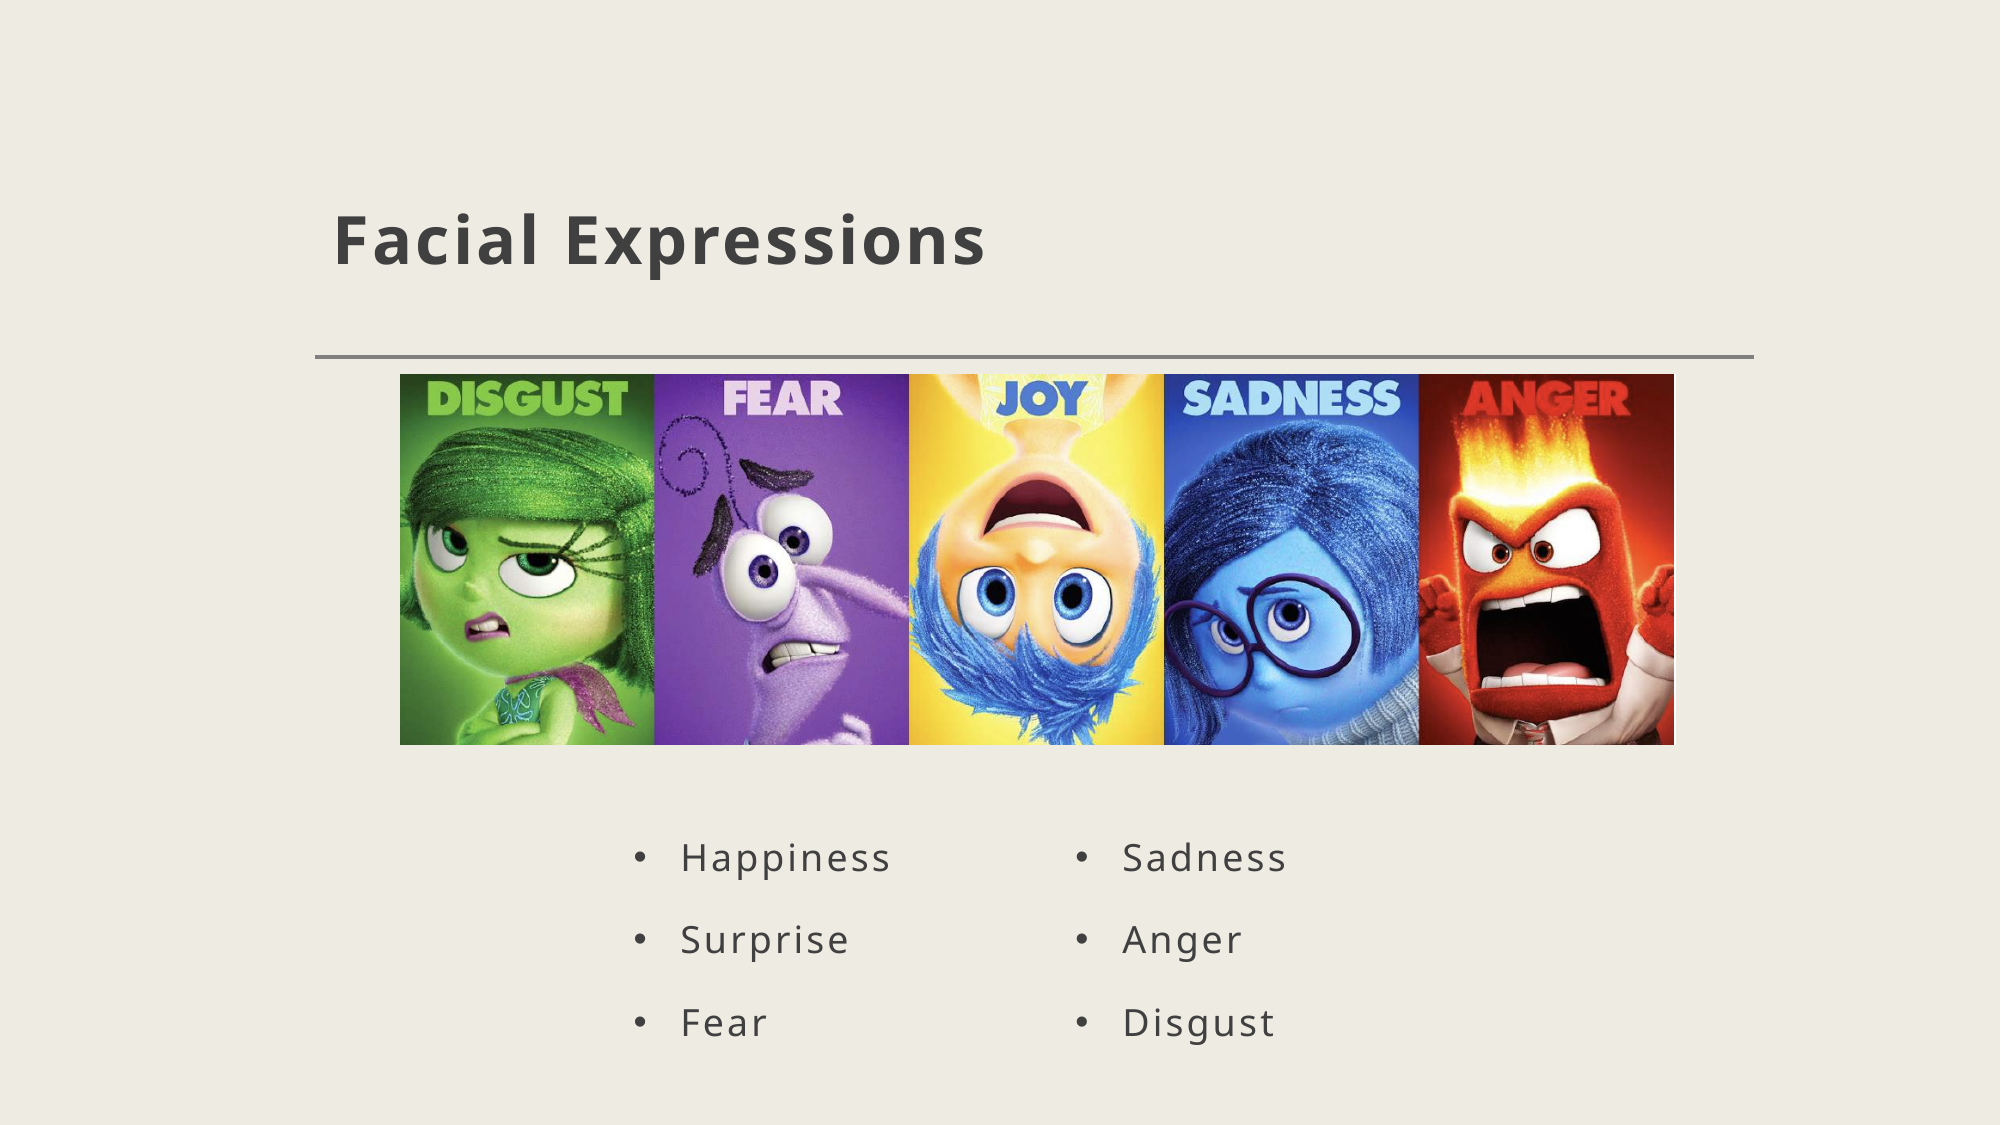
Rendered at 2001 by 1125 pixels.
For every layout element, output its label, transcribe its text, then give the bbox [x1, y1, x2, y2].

picture [400, 374, 1676, 745]
list Happiness Surprise Fear [615, 798, 1057, 1094]
title Facial Expressions [315, 72, 1754, 294]
list Sadness Anger Disgust [1057, 798, 1740, 1094]
